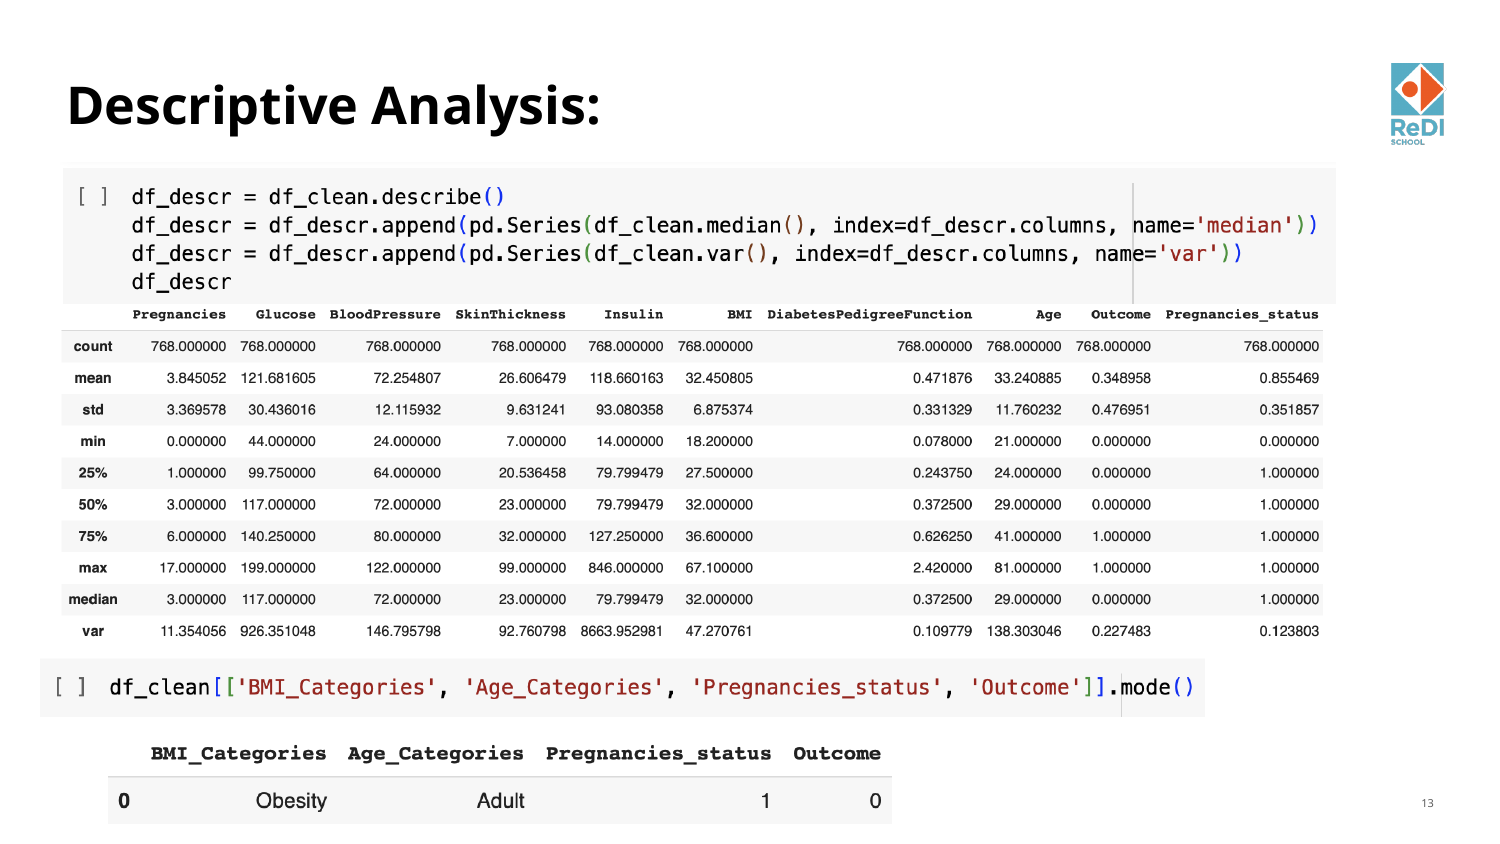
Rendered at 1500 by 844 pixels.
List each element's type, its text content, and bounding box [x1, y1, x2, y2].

picture [1391, 63, 1447, 145]
picture [37, 162, 1336, 827]
slide_number 13 [1388, 781, 1449, 827]
title Descriptive Analysis: [51, 56, 1388, 151]
